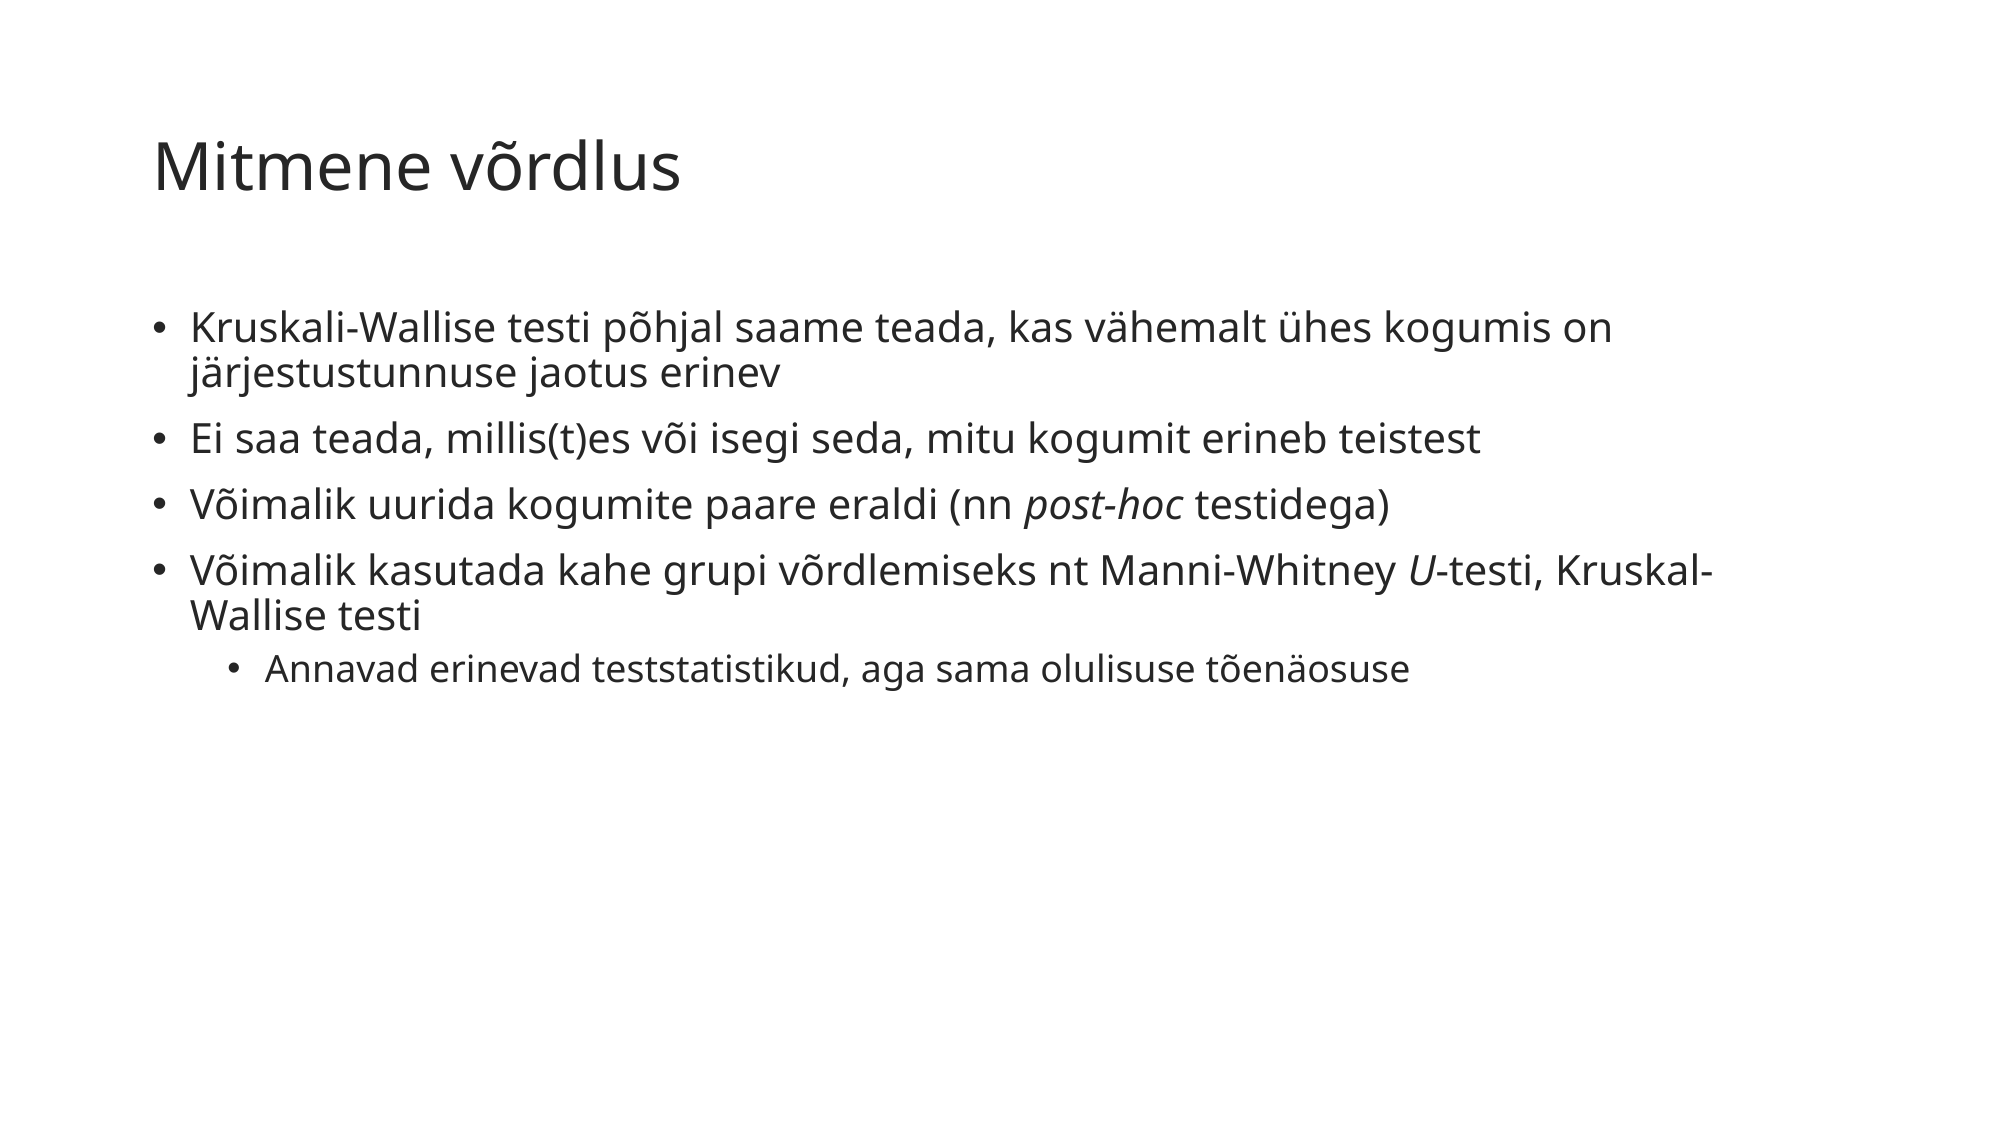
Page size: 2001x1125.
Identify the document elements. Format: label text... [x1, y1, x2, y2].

list Kruskali-Wallise testi põhjal saame teada, kas vähemalt ühes kogumis on järjestustunnuse jaotus erinev Ei saa teada, millis(t)es või isegi seda, mitu kogumit erineb teistest Võimalik uurida kogumite paare eraldi (nn post-hoc testidega) Võimalik kasutada kahe grupi võrdlemiseks nt Manni-Whitney U-testi, Kruskal-Wallise testi Annavad erinevad teststatistikud, aga sama olulisuse tõenäosuse [137, 299, 1863, 1014]
title Mitmene võrdlus [137, 59, 1863, 278]
